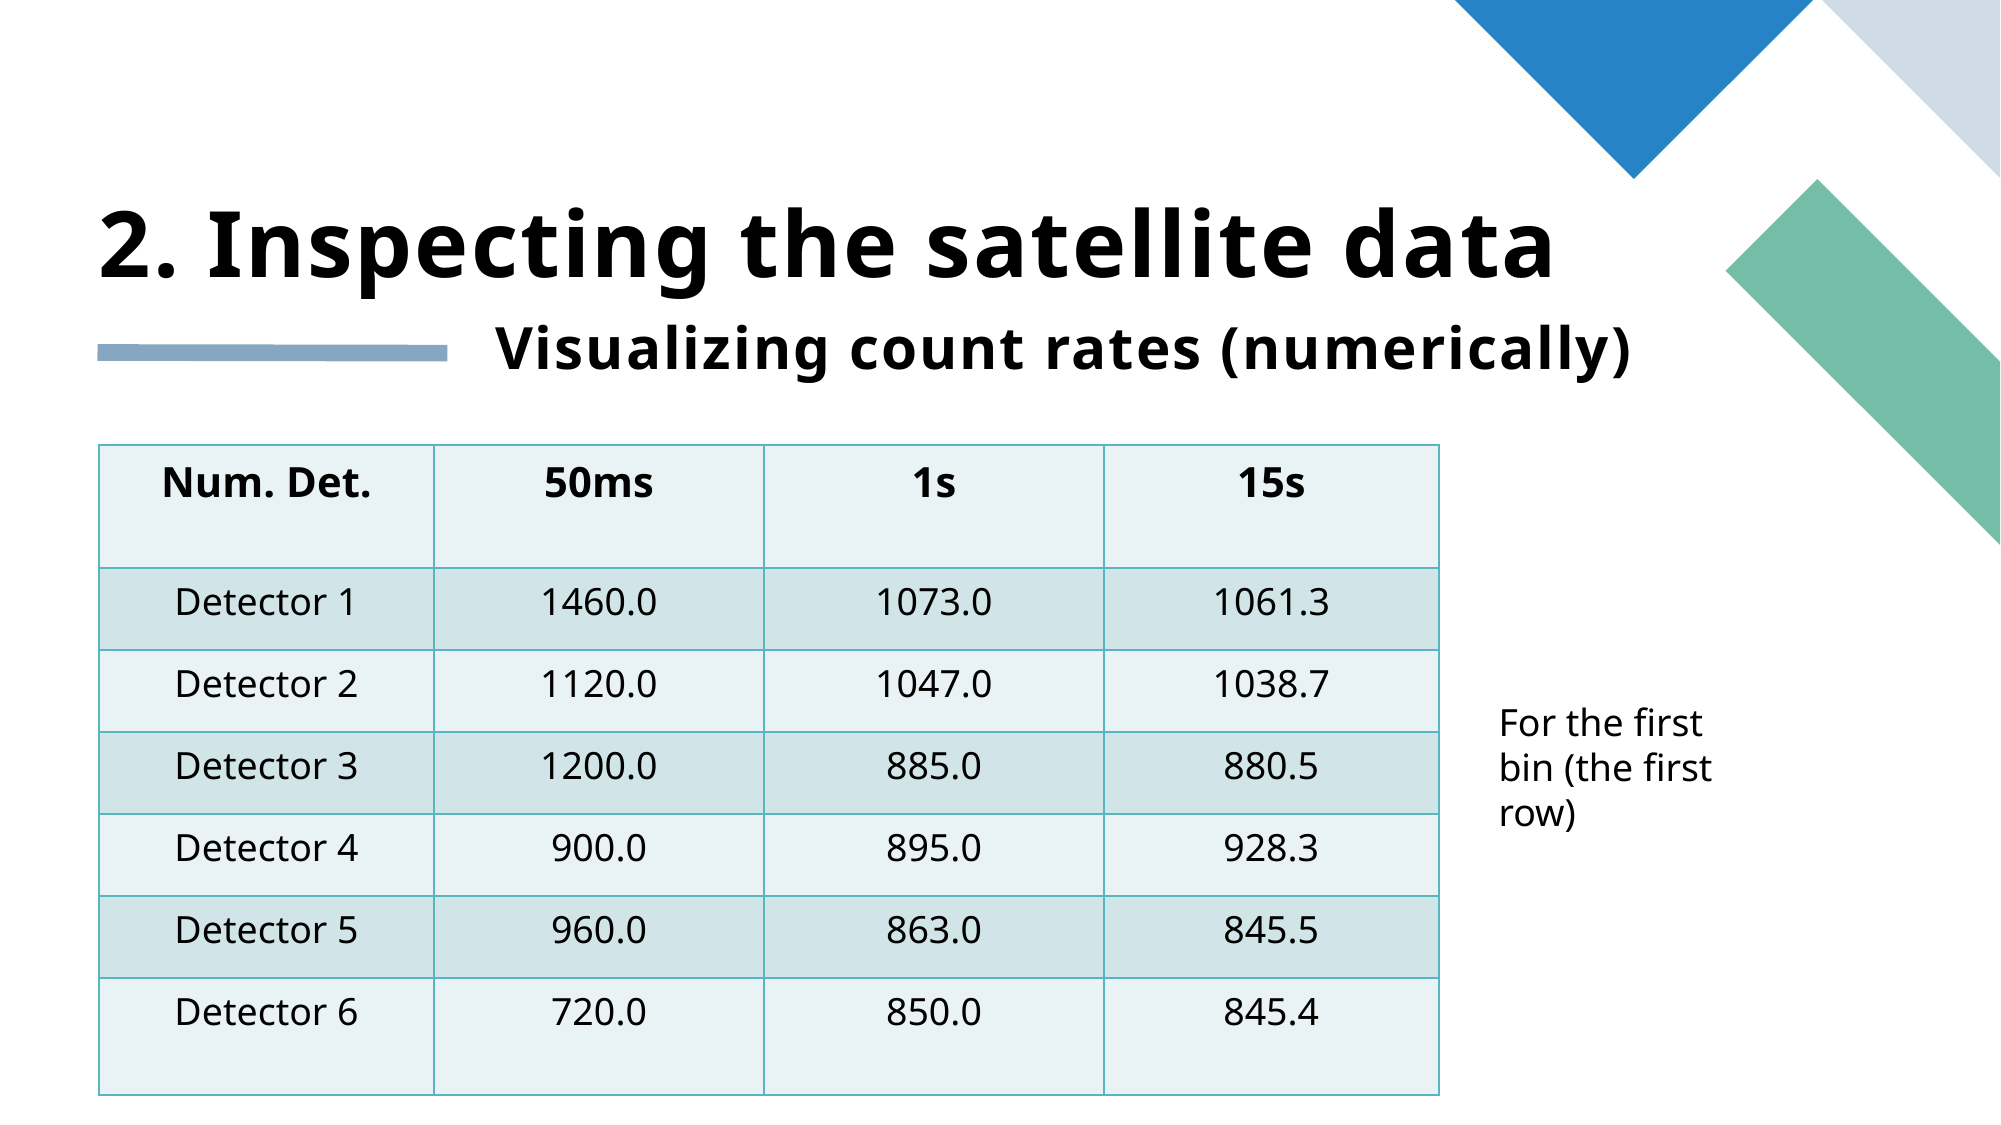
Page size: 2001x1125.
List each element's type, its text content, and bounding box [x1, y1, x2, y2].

text_box 2. Inspecting the satellite data [99, 19, 1883, 296]
table_cell Detector 4 [100, 815, 433, 895]
table_header 15s [1105, 446, 1438, 567]
table_cell Detector 1 [100, 569, 433, 649]
text_box For the first bin (the first row) [1483, 691, 1776, 842]
table_cell Detector 5 [100, 897, 433, 977]
table_cell 845.5 [1105, 897, 1438, 977]
table_header 1s [765, 446, 1103, 567]
table_cell 1460.0 [435, 569, 763, 649]
table_cell 1047.0 [765, 651, 1103, 731]
table_cell Detector 6 [100, 979, 433, 1094]
table_cell 845.4 [1105, 979, 1438, 1094]
table_header Num. Det. [100, 446, 433, 567]
table_cell 850.0 [765, 979, 1103, 1094]
text_box Visualizing count rates (numerically) [495, 104, 2000, 381]
table_cell 1061.3 [1105, 569, 1438, 649]
table_cell 1120.0 [435, 651, 763, 731]
table_cell Detector 2 [100, 651, 433, 731]
table_cell 928.3 [1105, 815, 1438, 895]
table_cell 863.0 [765, 897, 1103, 977]
table_cell 900.0 [435, 815, 763, 895]
table_header 50ms [435, 446, 763, 567]
table_cell 1200.0 [435, 733, 763, 813]
table_cell Detector 3 [100, 733, 433, 813]
table_cell 880.5 [1105, 733, 1438, 813]
table_cell 1038.7 [1105, 651, 1438, 731]
table_cell 895.0 [765, 815, 1103, 895]
table_cell 1073.0 [765, 569, 1103, 649]
table_cell 885.0 [765, 733, 1103, 813]
table_cell 720.0 [435, 979, 763, 1094]
table_cell 960.0 [435, 897, 763, 977]
